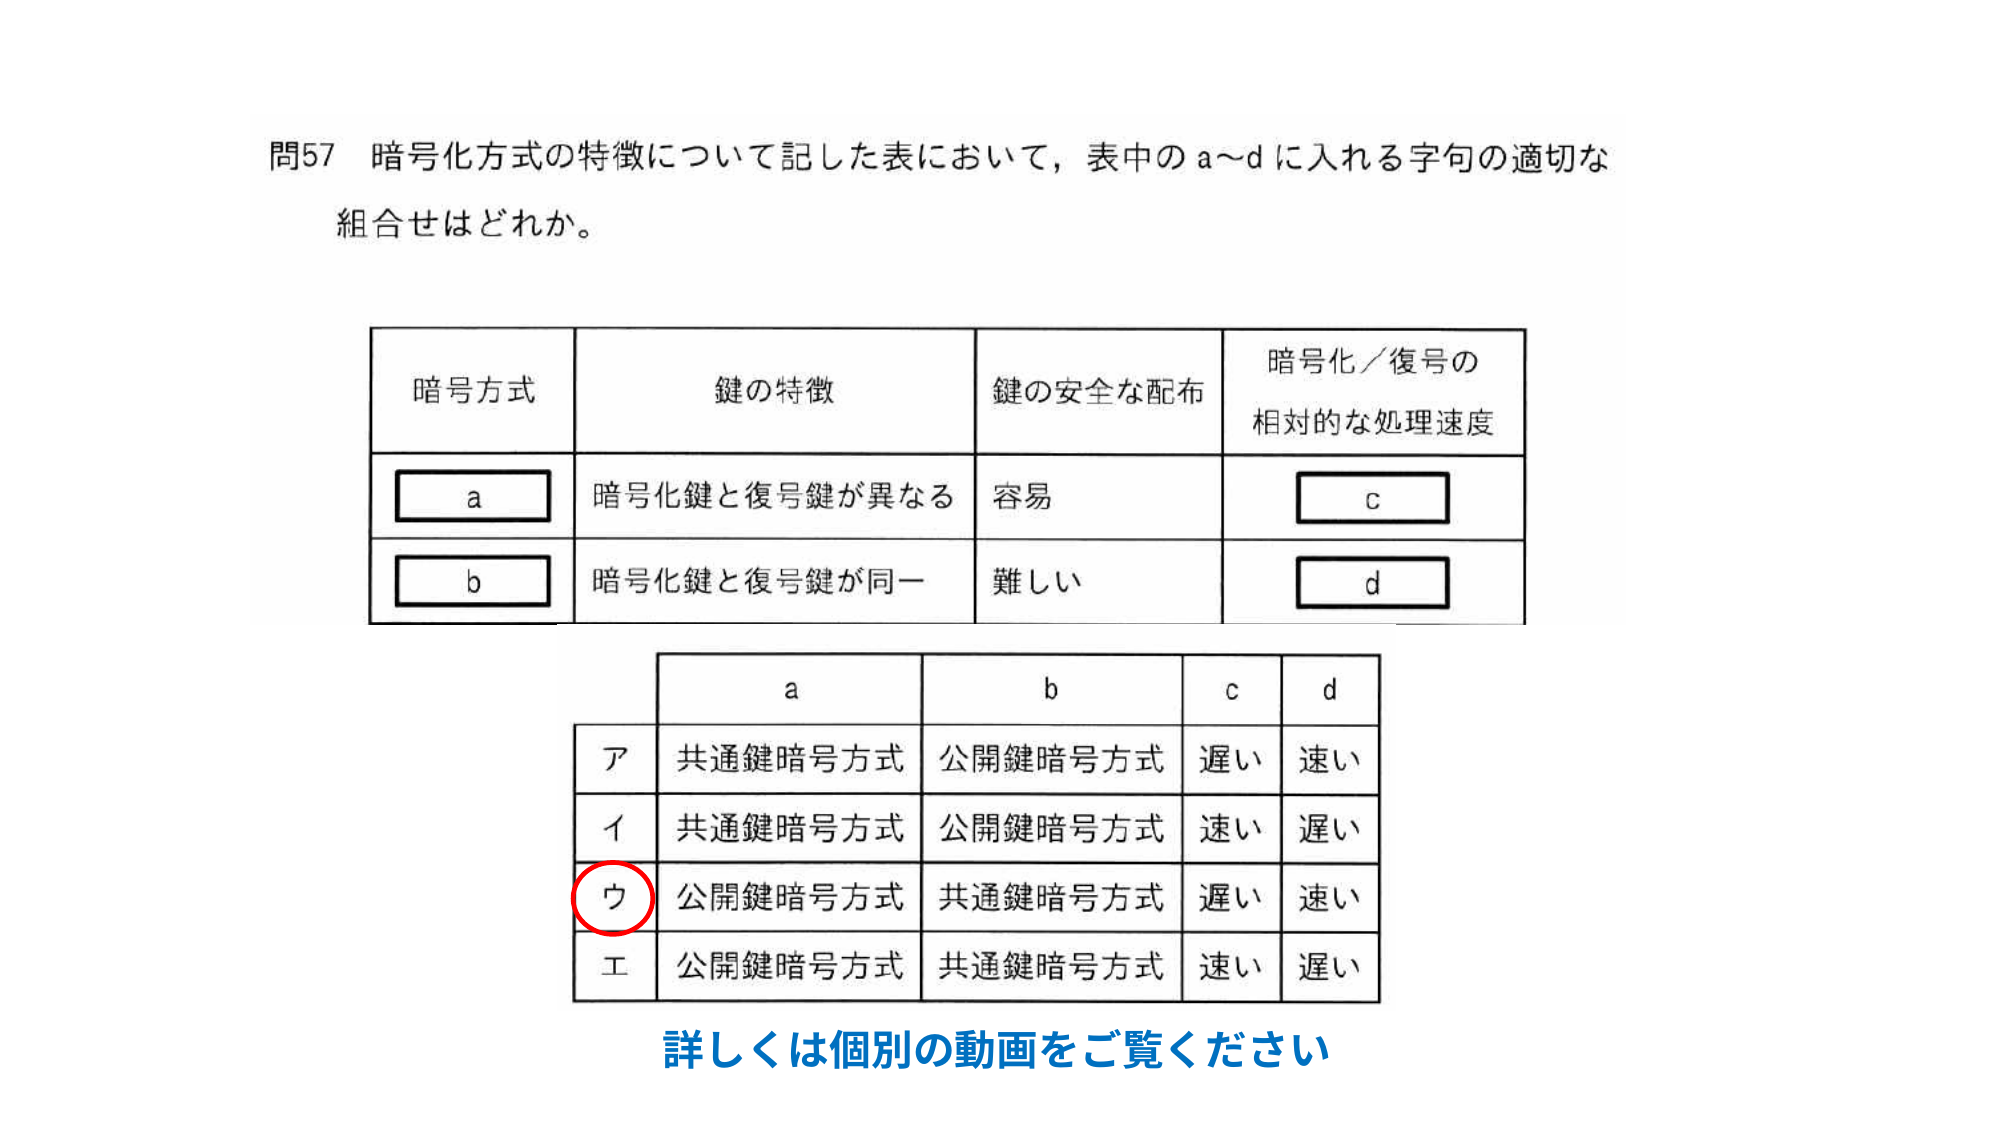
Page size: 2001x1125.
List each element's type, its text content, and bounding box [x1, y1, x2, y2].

text_box 詳しくは個別の動画をご覧ください [647, 1015, 1396, 1081]
picture [250, 114, 1626, 1011]
